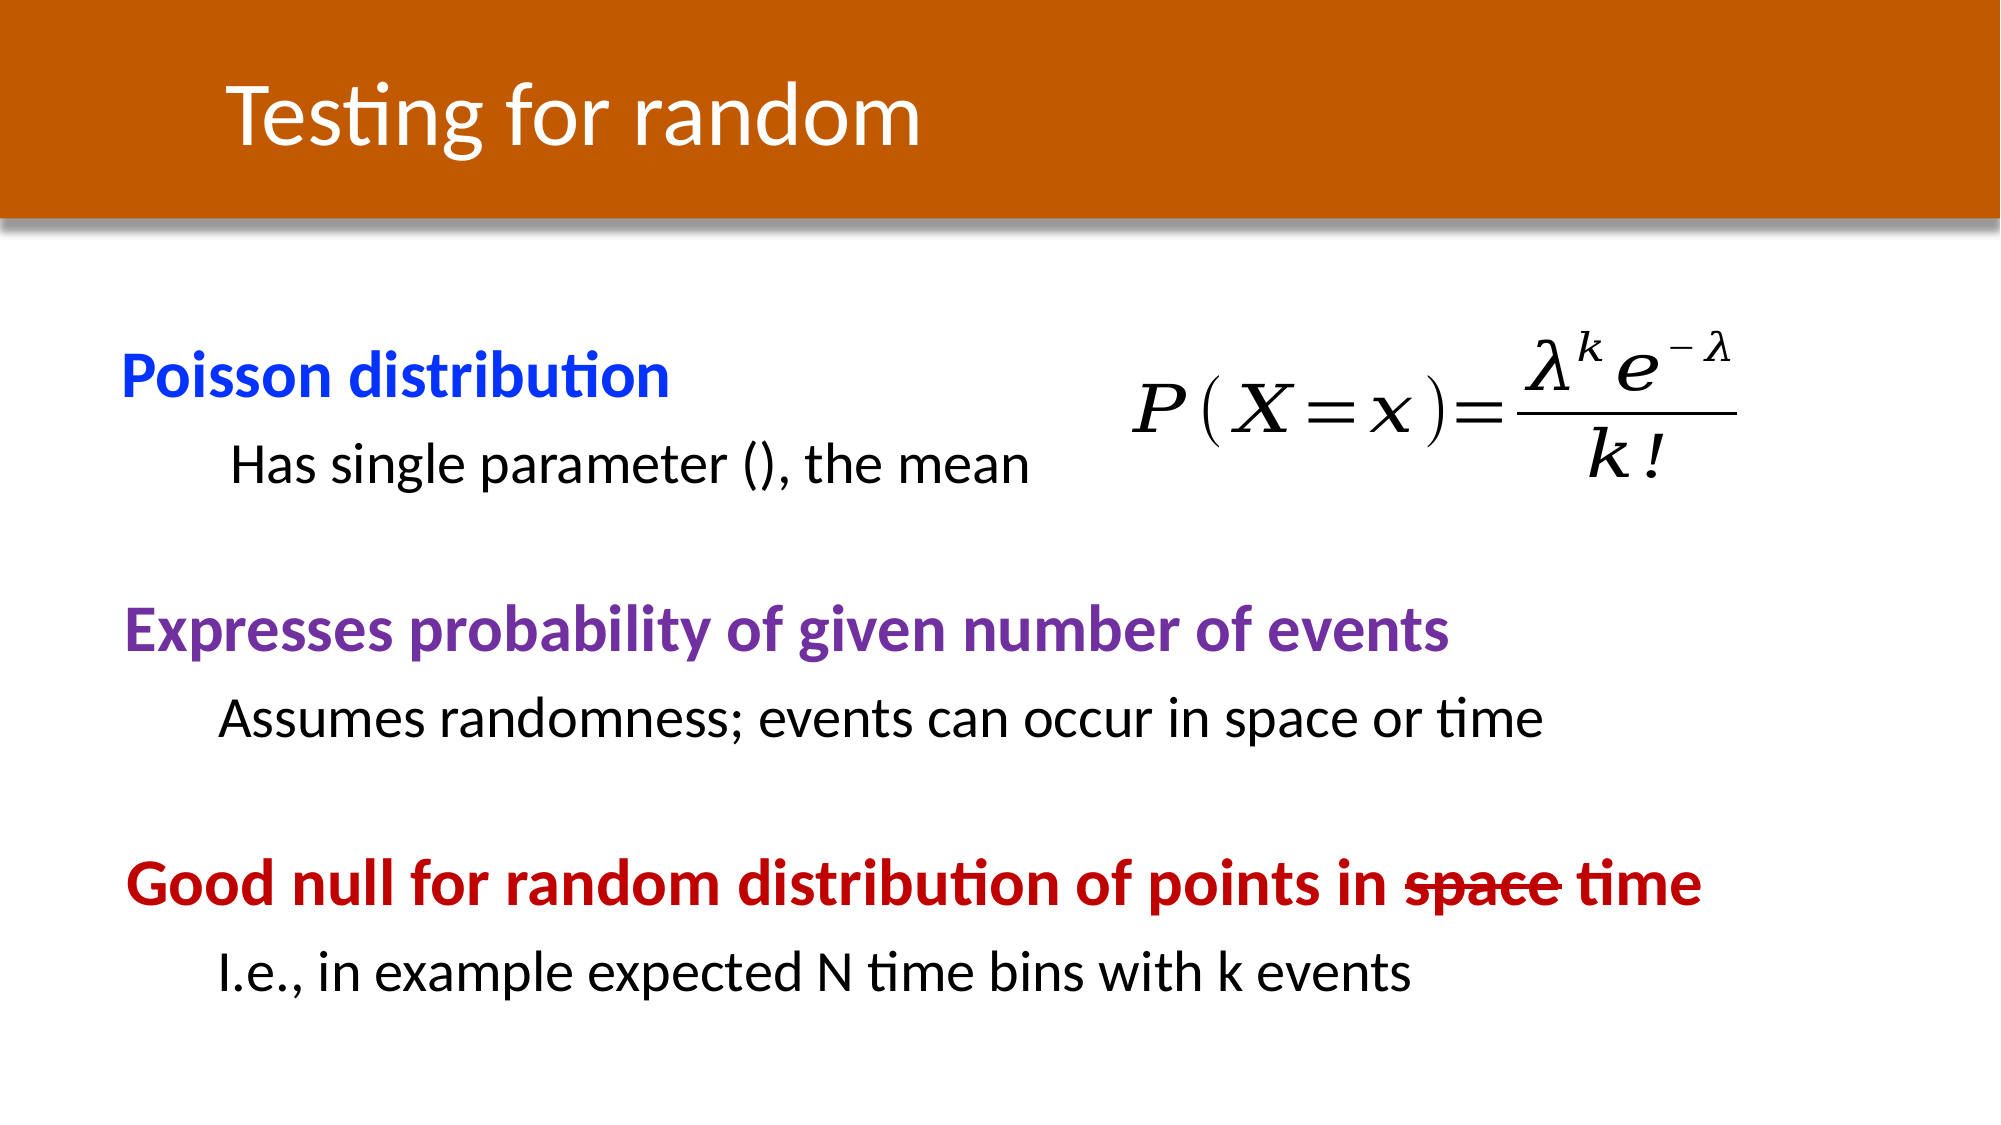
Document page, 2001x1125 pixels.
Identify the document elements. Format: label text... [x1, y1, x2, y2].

text_box Expresses probability of given number of events [109, 577, 1467, 673]
text_box I.e., in example expected N time bins with k events [202, 925, 1428, 1011]
text_box Testing for random [210, 17, 2000, 201]
text_box Good null for random distribution of points in space time [111, 831, 1719, 926]
text_box Poisson distribution [106, 323, 688, 419]
text_box Assumes randomness; events can occur in space or time [203, 671, 1561, 757]
text_box [0, 0, 2000, 219]
